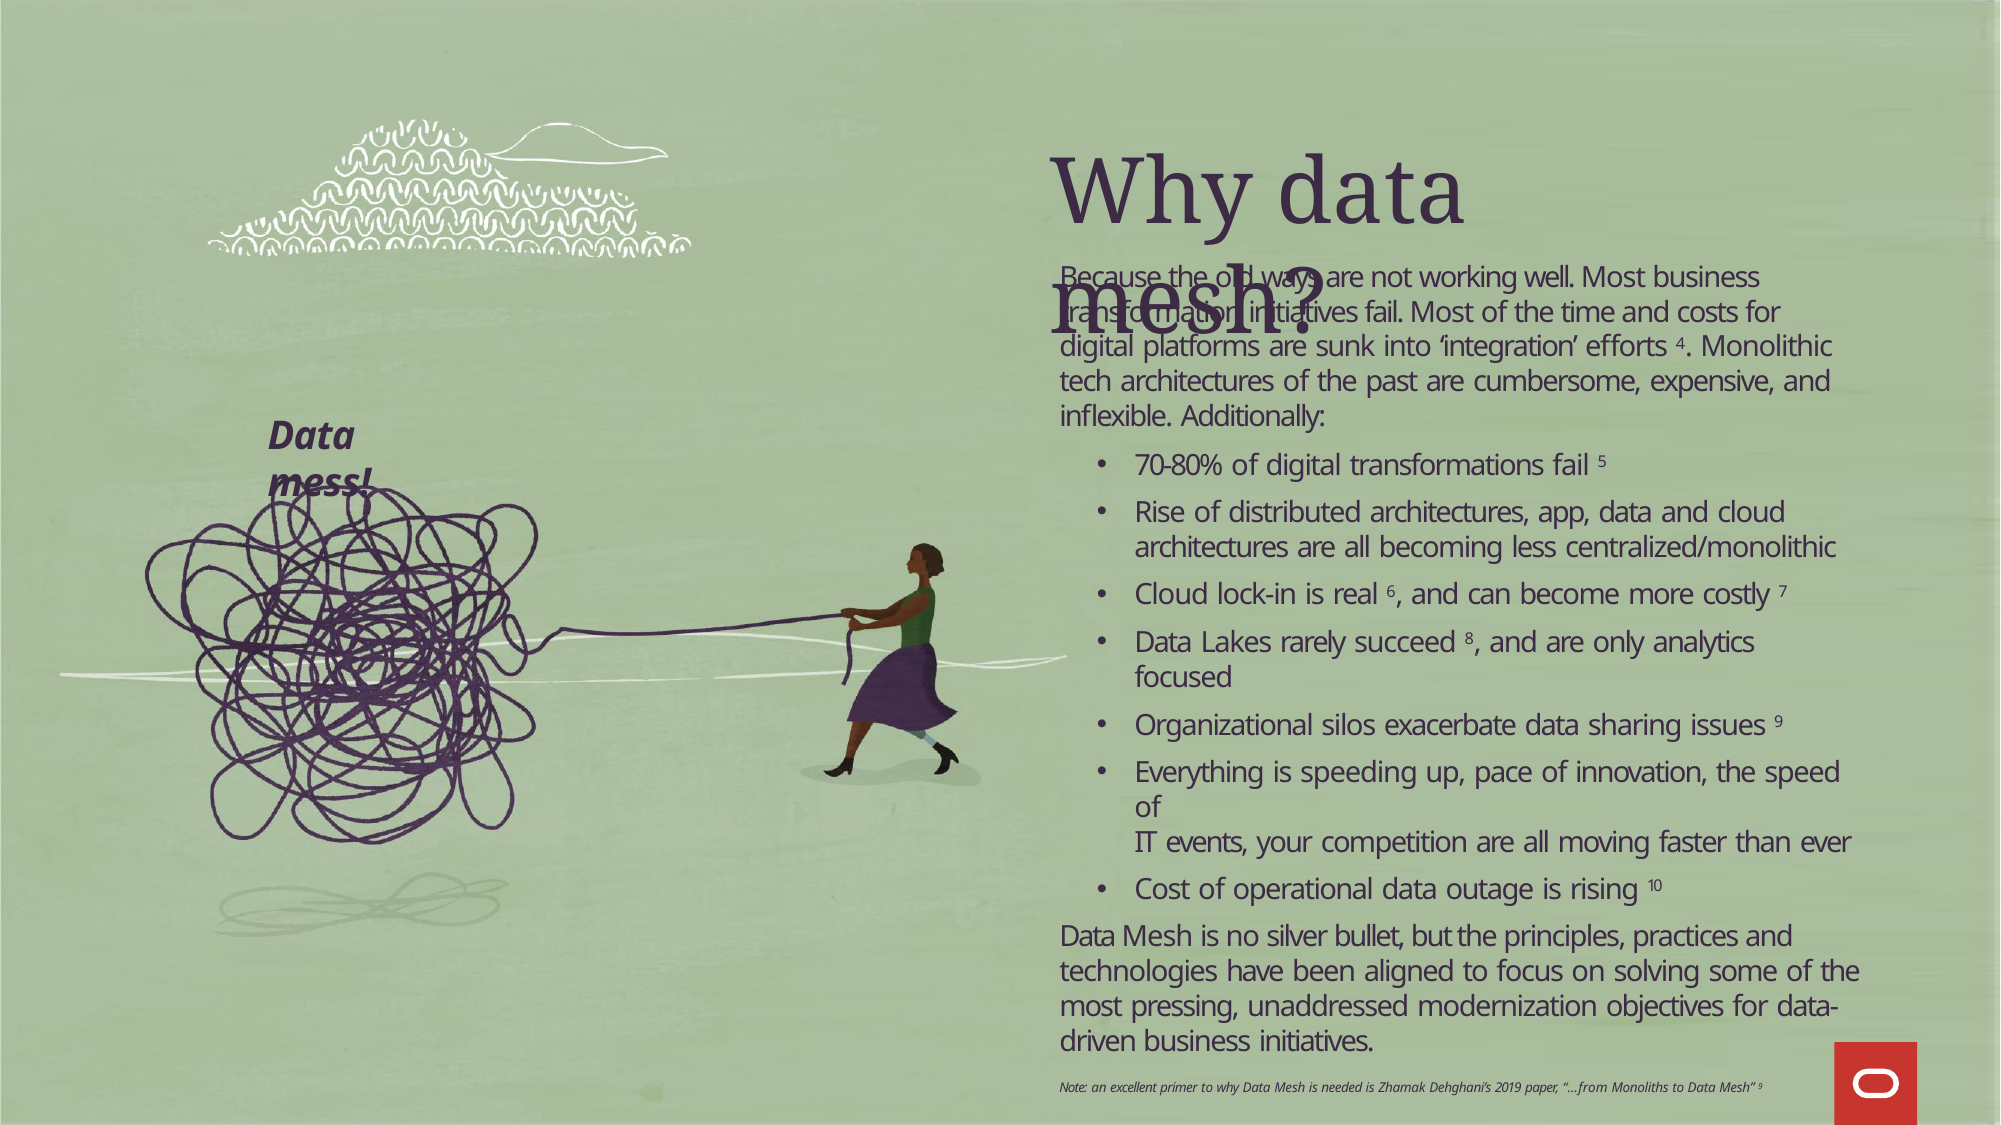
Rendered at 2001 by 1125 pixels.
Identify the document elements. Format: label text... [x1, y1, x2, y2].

text_box [0, 0, 2000, 1125]
text_box Because the old ways are not working well. Most business transformation initiatives fail. Most of the time and costs for digital platforms are sunk into ‘integration’ efforts 4. Monolithic tech architectures of the past are cumbersome, expensive, and inflexible. Additionally: 70-80% of digital transformations fail 5 Rise of distributed architectures, app, data and cloud architectures are all becoming less centralized/monolithic Cloud lock-in is real 6, and can become more costly 7 Data Lakes rarely succeed 8, and are only analytics focused Organizational silos exacerbate data sharing issues 9 Everything is speeding up, pace of innovation, the speed of IT events, your competition are all moving faster than ever Cost of operational data outage is rising 10 Data Mesh is no silver bullet, but the principles, practices and technologies have been aligned to focus on solving some of the most pressing, unaddressed modernization objectives for data- driven business initiatives. Note: an excellent primer to why Data Mesh is needed is Zhamak Dehghani’s 2019 paper, “…from Monoliths to Data Mesh” 9 [1055, 257, 1897, 1096]
text_box [1834, 1042, 1918, 1125]
title Why data mesh? [1047, 130, 1722, 353]
text_box Data mess! [265, 407, 451, 505]
